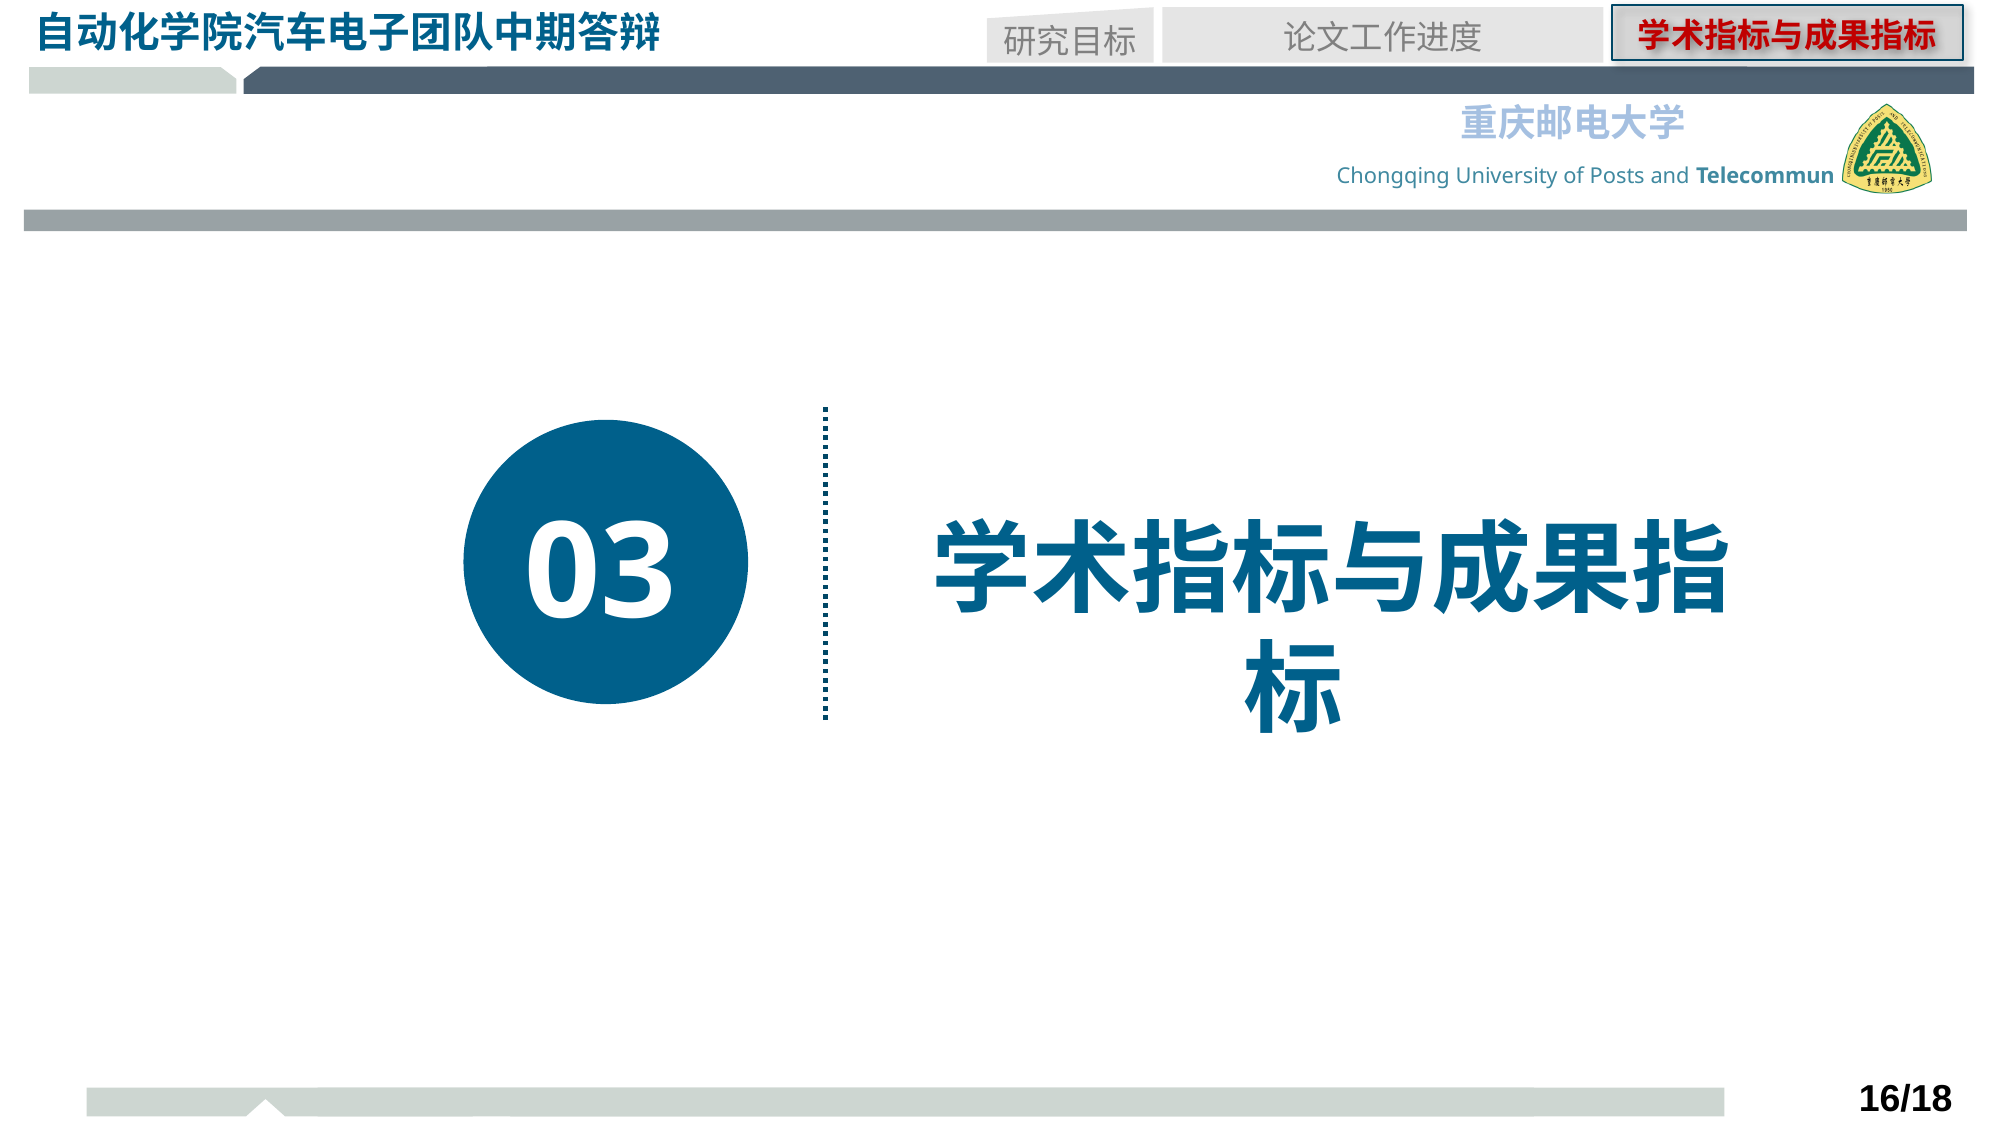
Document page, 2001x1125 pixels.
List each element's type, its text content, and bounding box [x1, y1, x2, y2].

text_box [1610, 3, 1965, 13]
picture [1836, 103, 1937, 194]
text_box 研究目标 [984, 5, 1156, 65]
text_box [1160, 5, 1606, 65]
text_box 03 [524, 484, 678, 645]
text_box 学术指标与成果指标 [831, 494, 1764, 635]
text_box 论文工作进度 [1241, 8, 1525, 64]
text_box [461, 417, 751, 707]
text_box 学术指标与成果指标 [1612, 6, 1963, 62]
